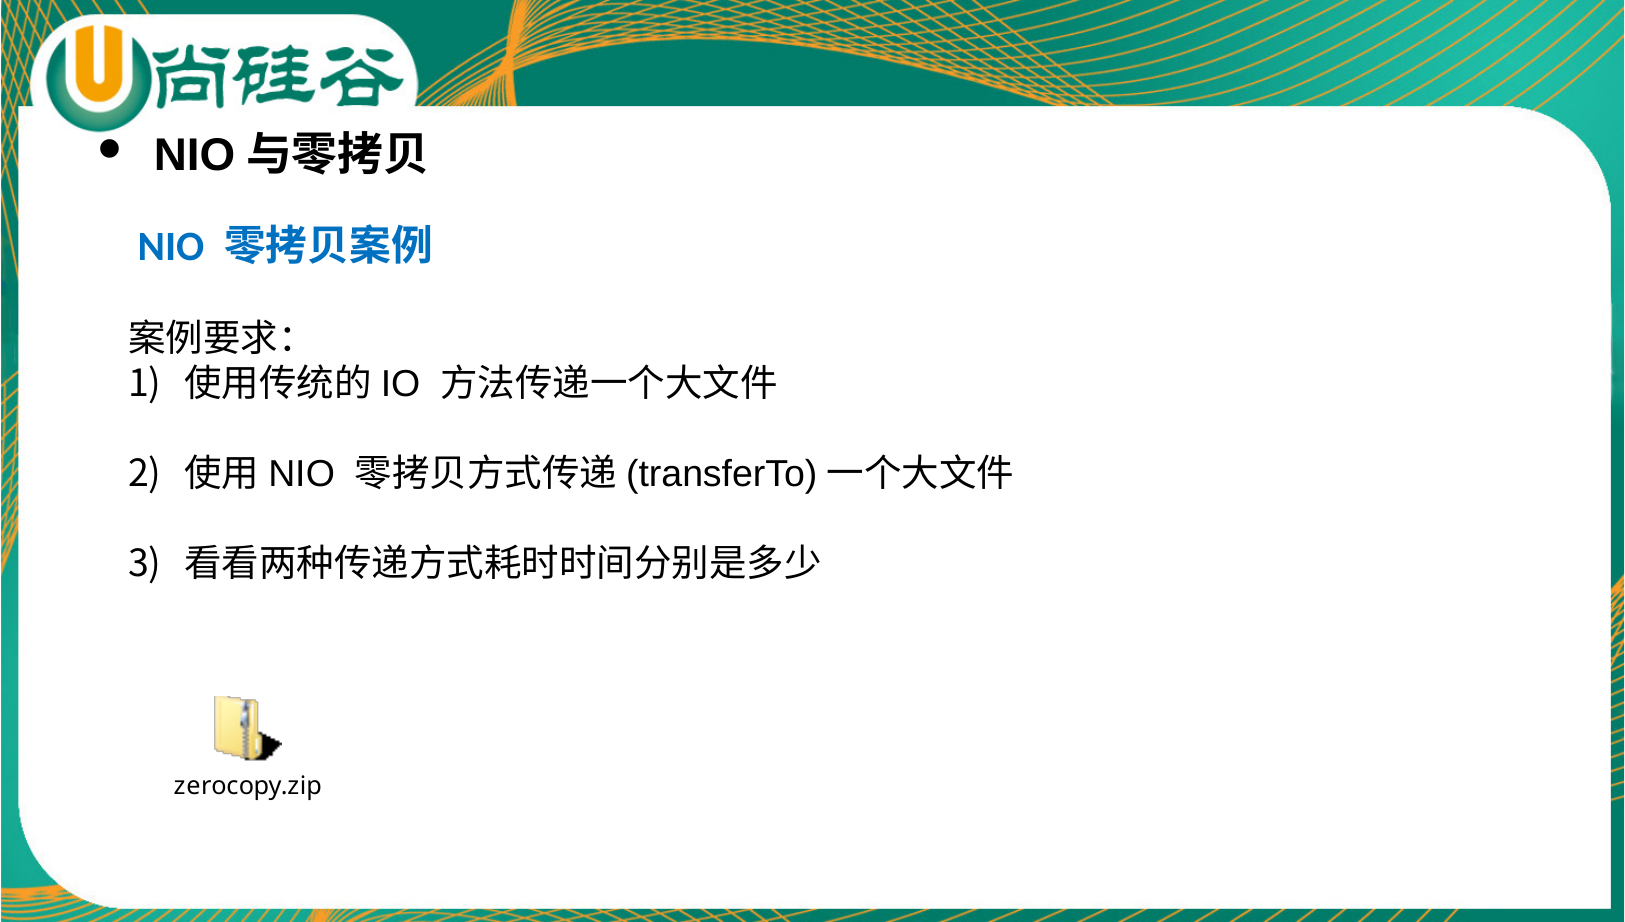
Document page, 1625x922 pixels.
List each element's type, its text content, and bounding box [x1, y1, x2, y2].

picture [0, 0, 1625, 922]
text_box NIO与零拷贝 [82, 123, 1375, 188]
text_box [150, 696, 345, 814]
text_box NIO 零拷贝案例 案例要求： 使用传统的IO 方法传递一个大文件 使用NIO 零拷贝方式传递(transferTo)一个大文件 看看两种传递方式耗时时间分别是多少 [113, 211, 1533, 592]
